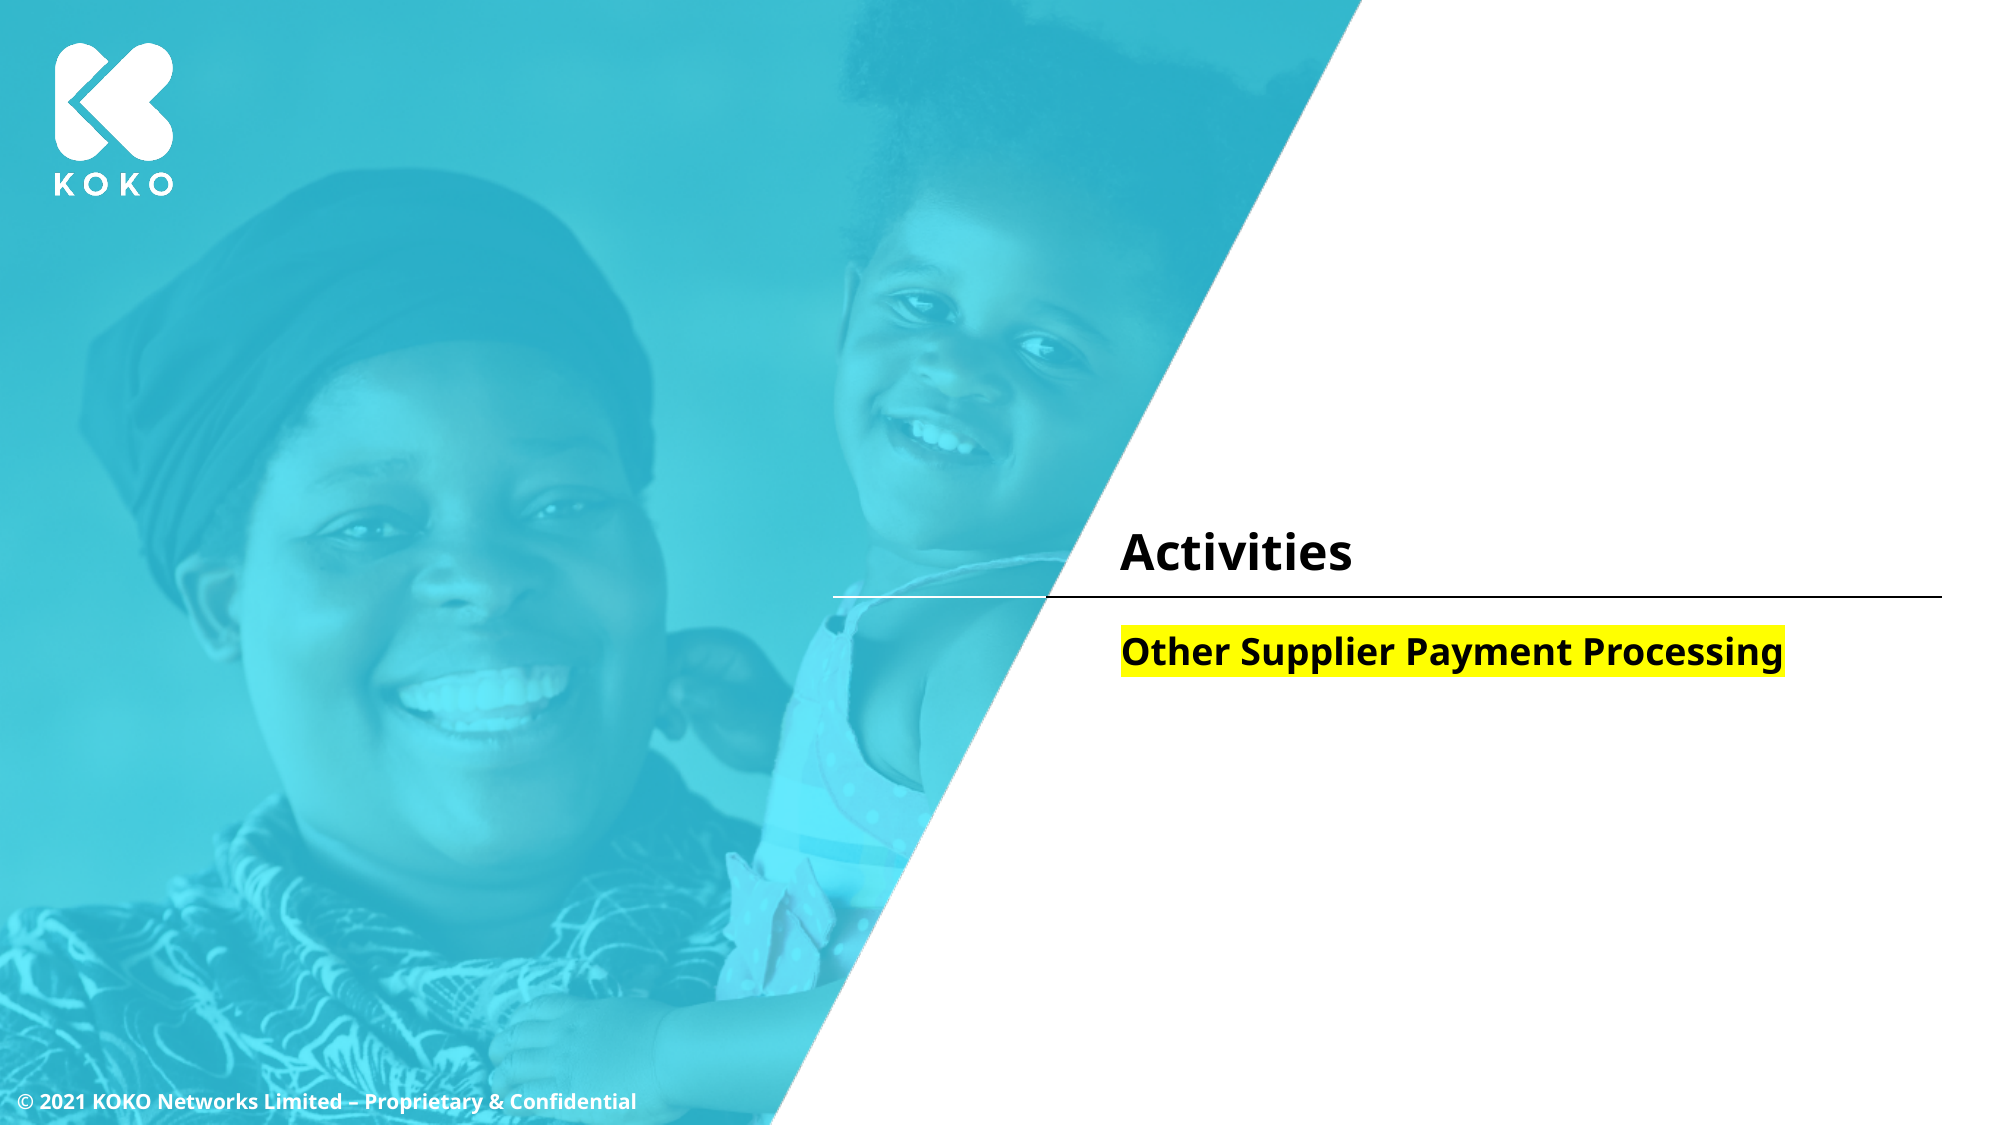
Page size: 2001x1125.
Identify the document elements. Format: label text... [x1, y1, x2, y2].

picture [0, 0, 2000, 1125]
title Activities [1105, 492, 1942, 616]
subtitle Other Supplier Payment Processing [1105, 625, 1942, 884]
